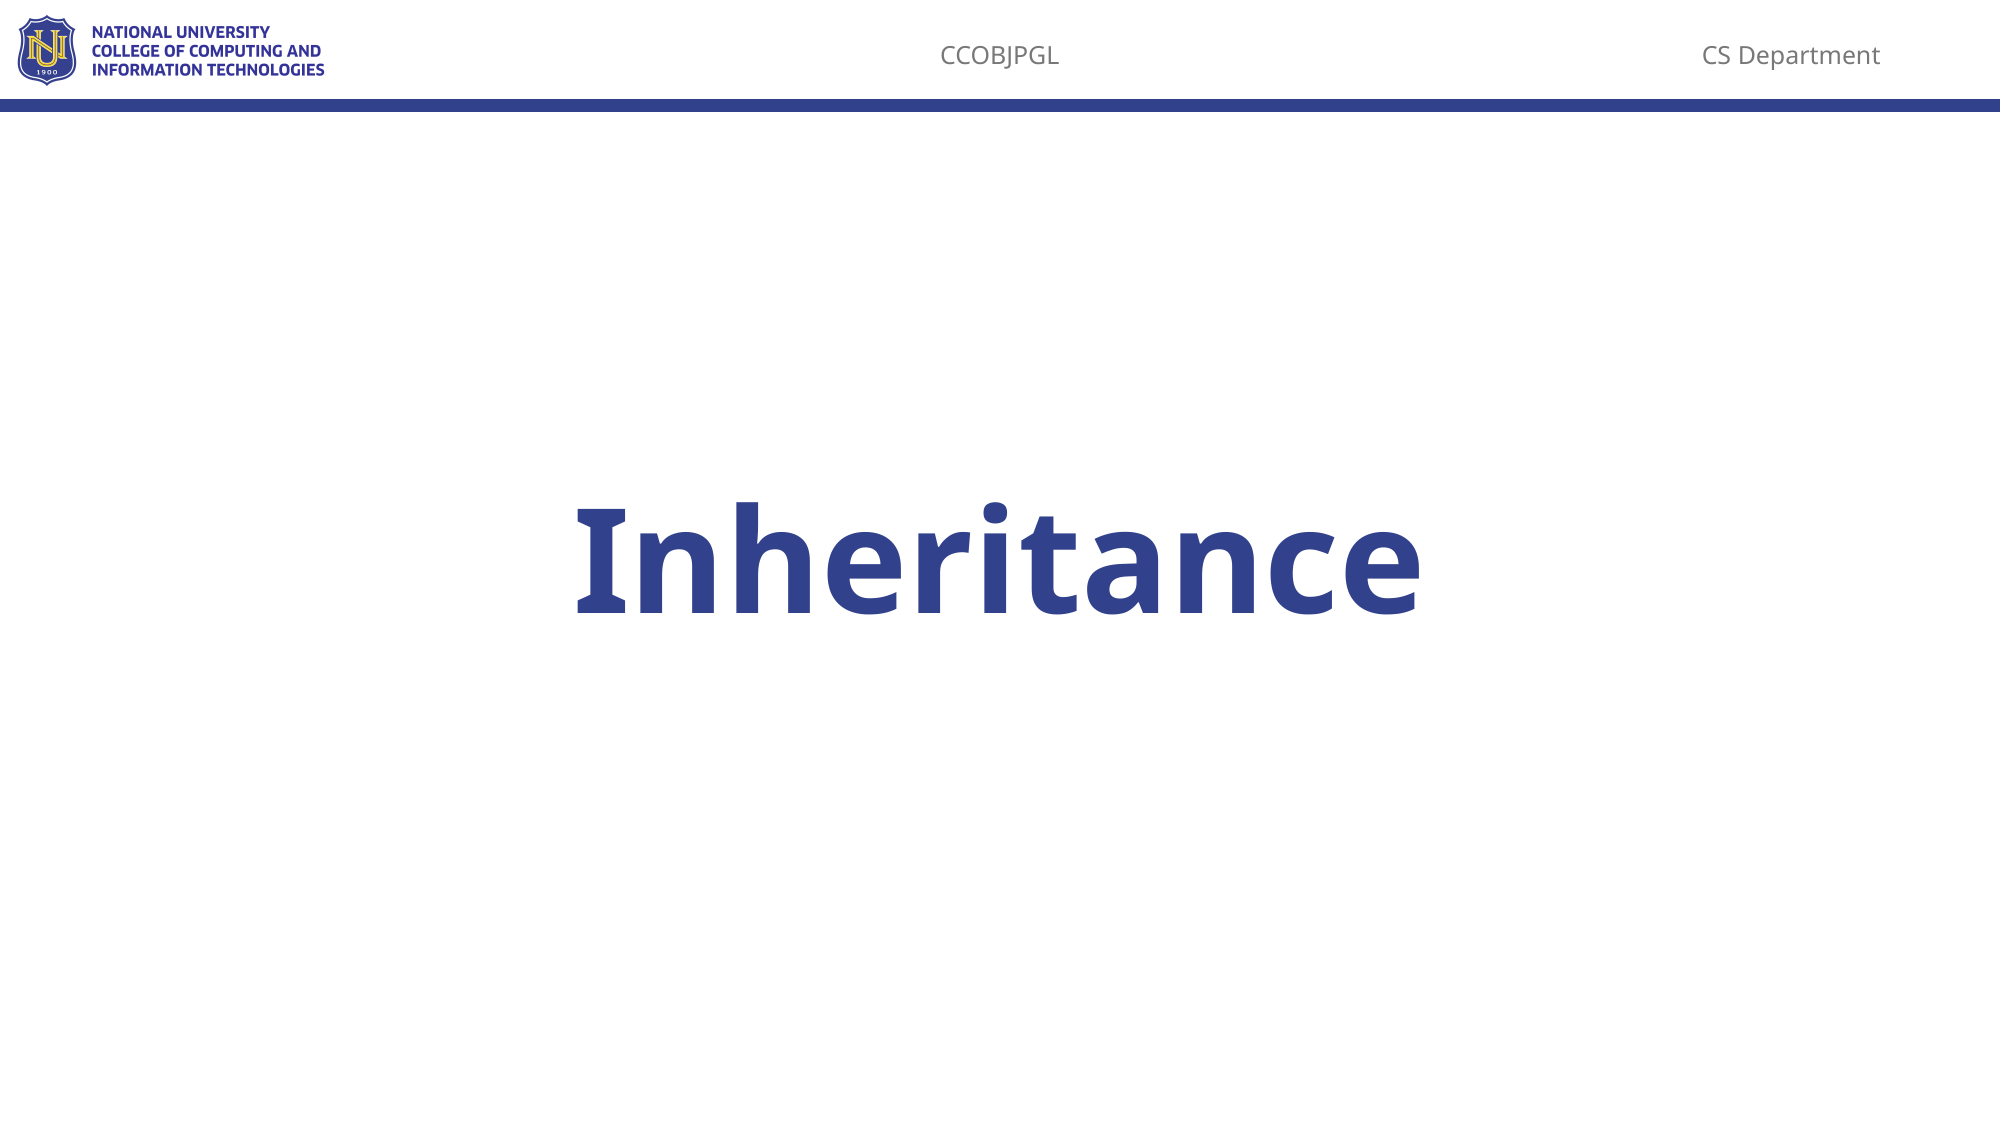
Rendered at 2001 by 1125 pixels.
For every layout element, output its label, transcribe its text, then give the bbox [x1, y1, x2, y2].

title Inheritance [249, 458, 1750, 653]
picture [0, 0, 337, 99]
